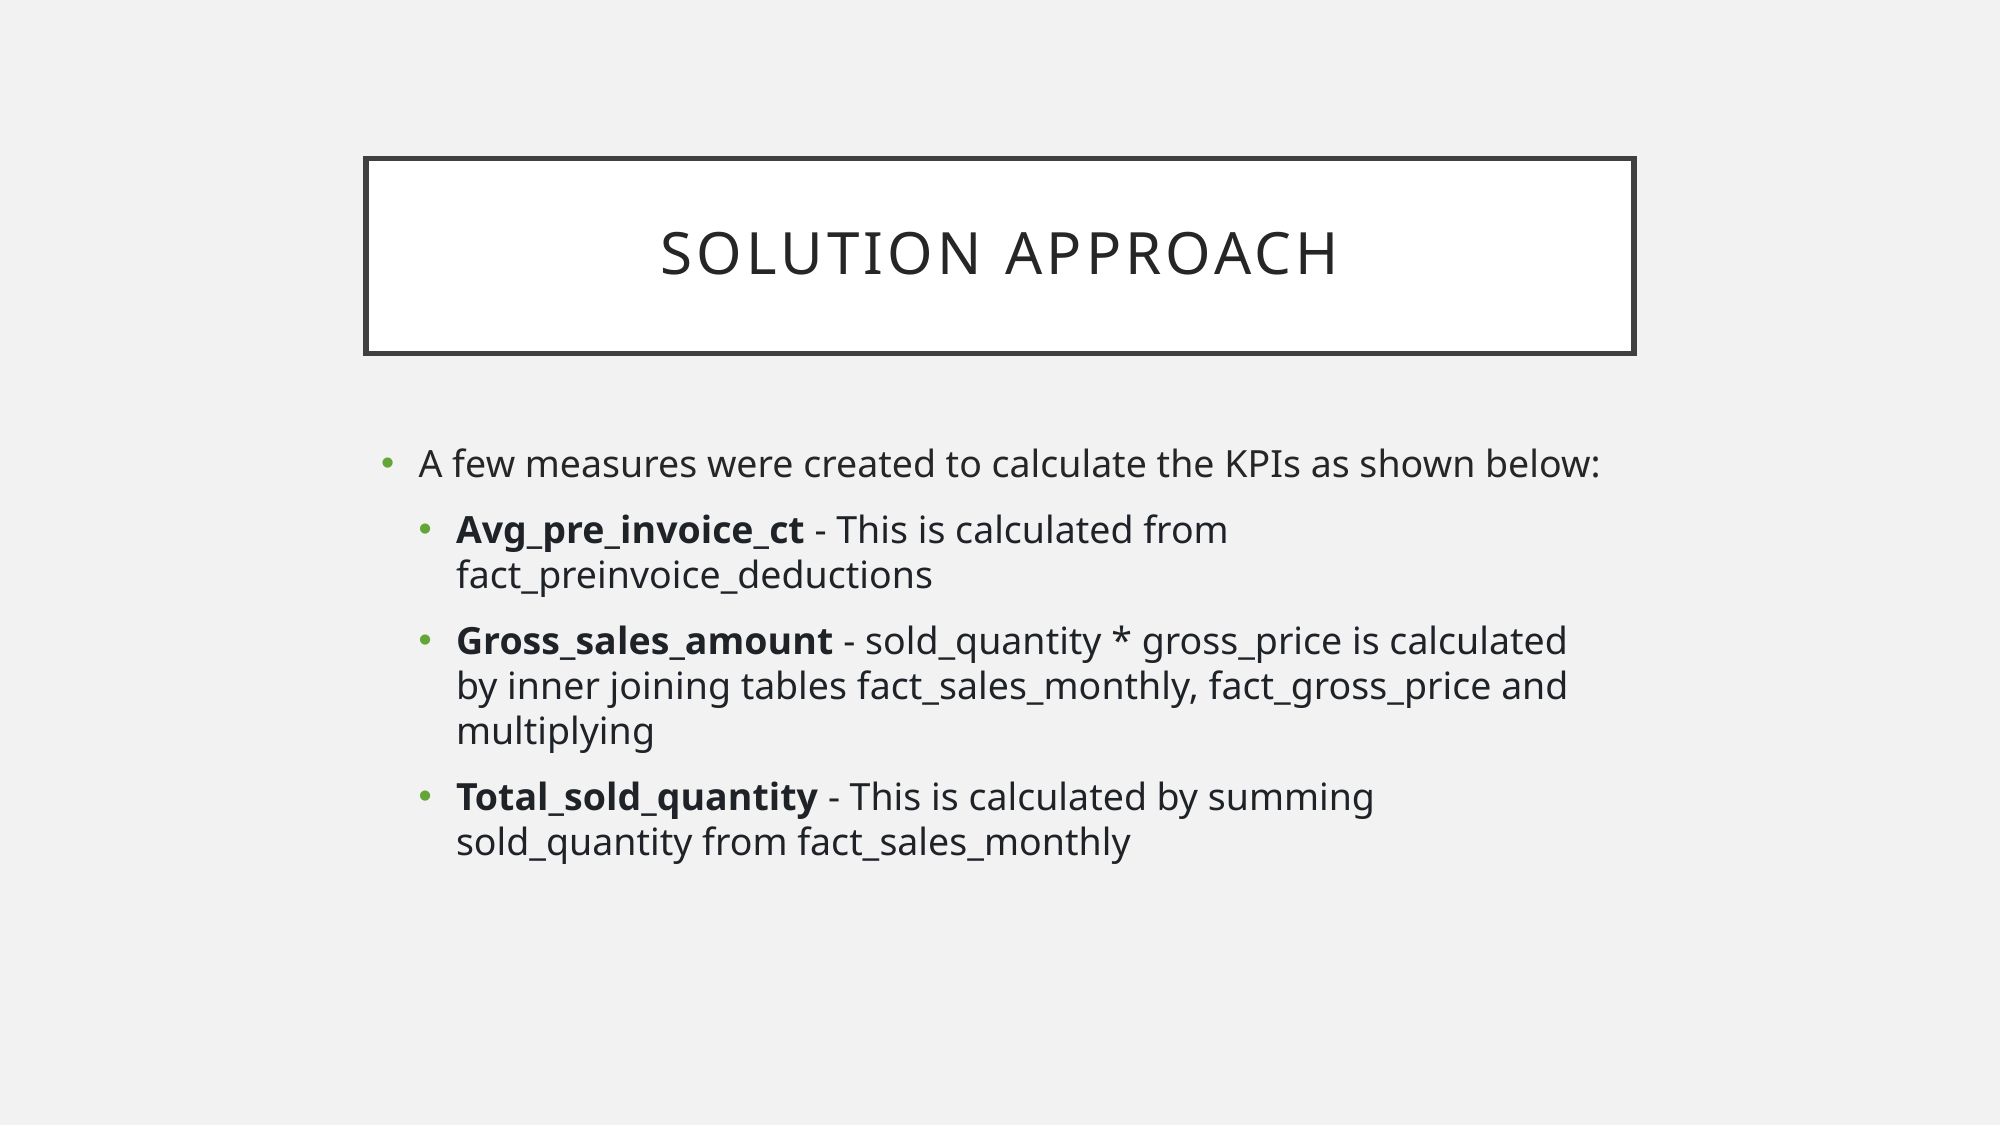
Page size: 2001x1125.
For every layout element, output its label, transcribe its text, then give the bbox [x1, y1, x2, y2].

list A few measures were created to calculate the KPIs as shown below: Avg_pre_invoice_ct - This is calculated from fact_preinvoice_deductions Gross_sales_amount - sold_quantity * gross_price is calculated by inner joining tables fact_sales_monthly, fact_gross_price and multiplying Total_sold_quantity - This is calculated by summing sold_quantity from fact_sales_monthly [366, 432, 1634, 942]
title SOLUTION APPROACH [363, 156, 1637, 356]
